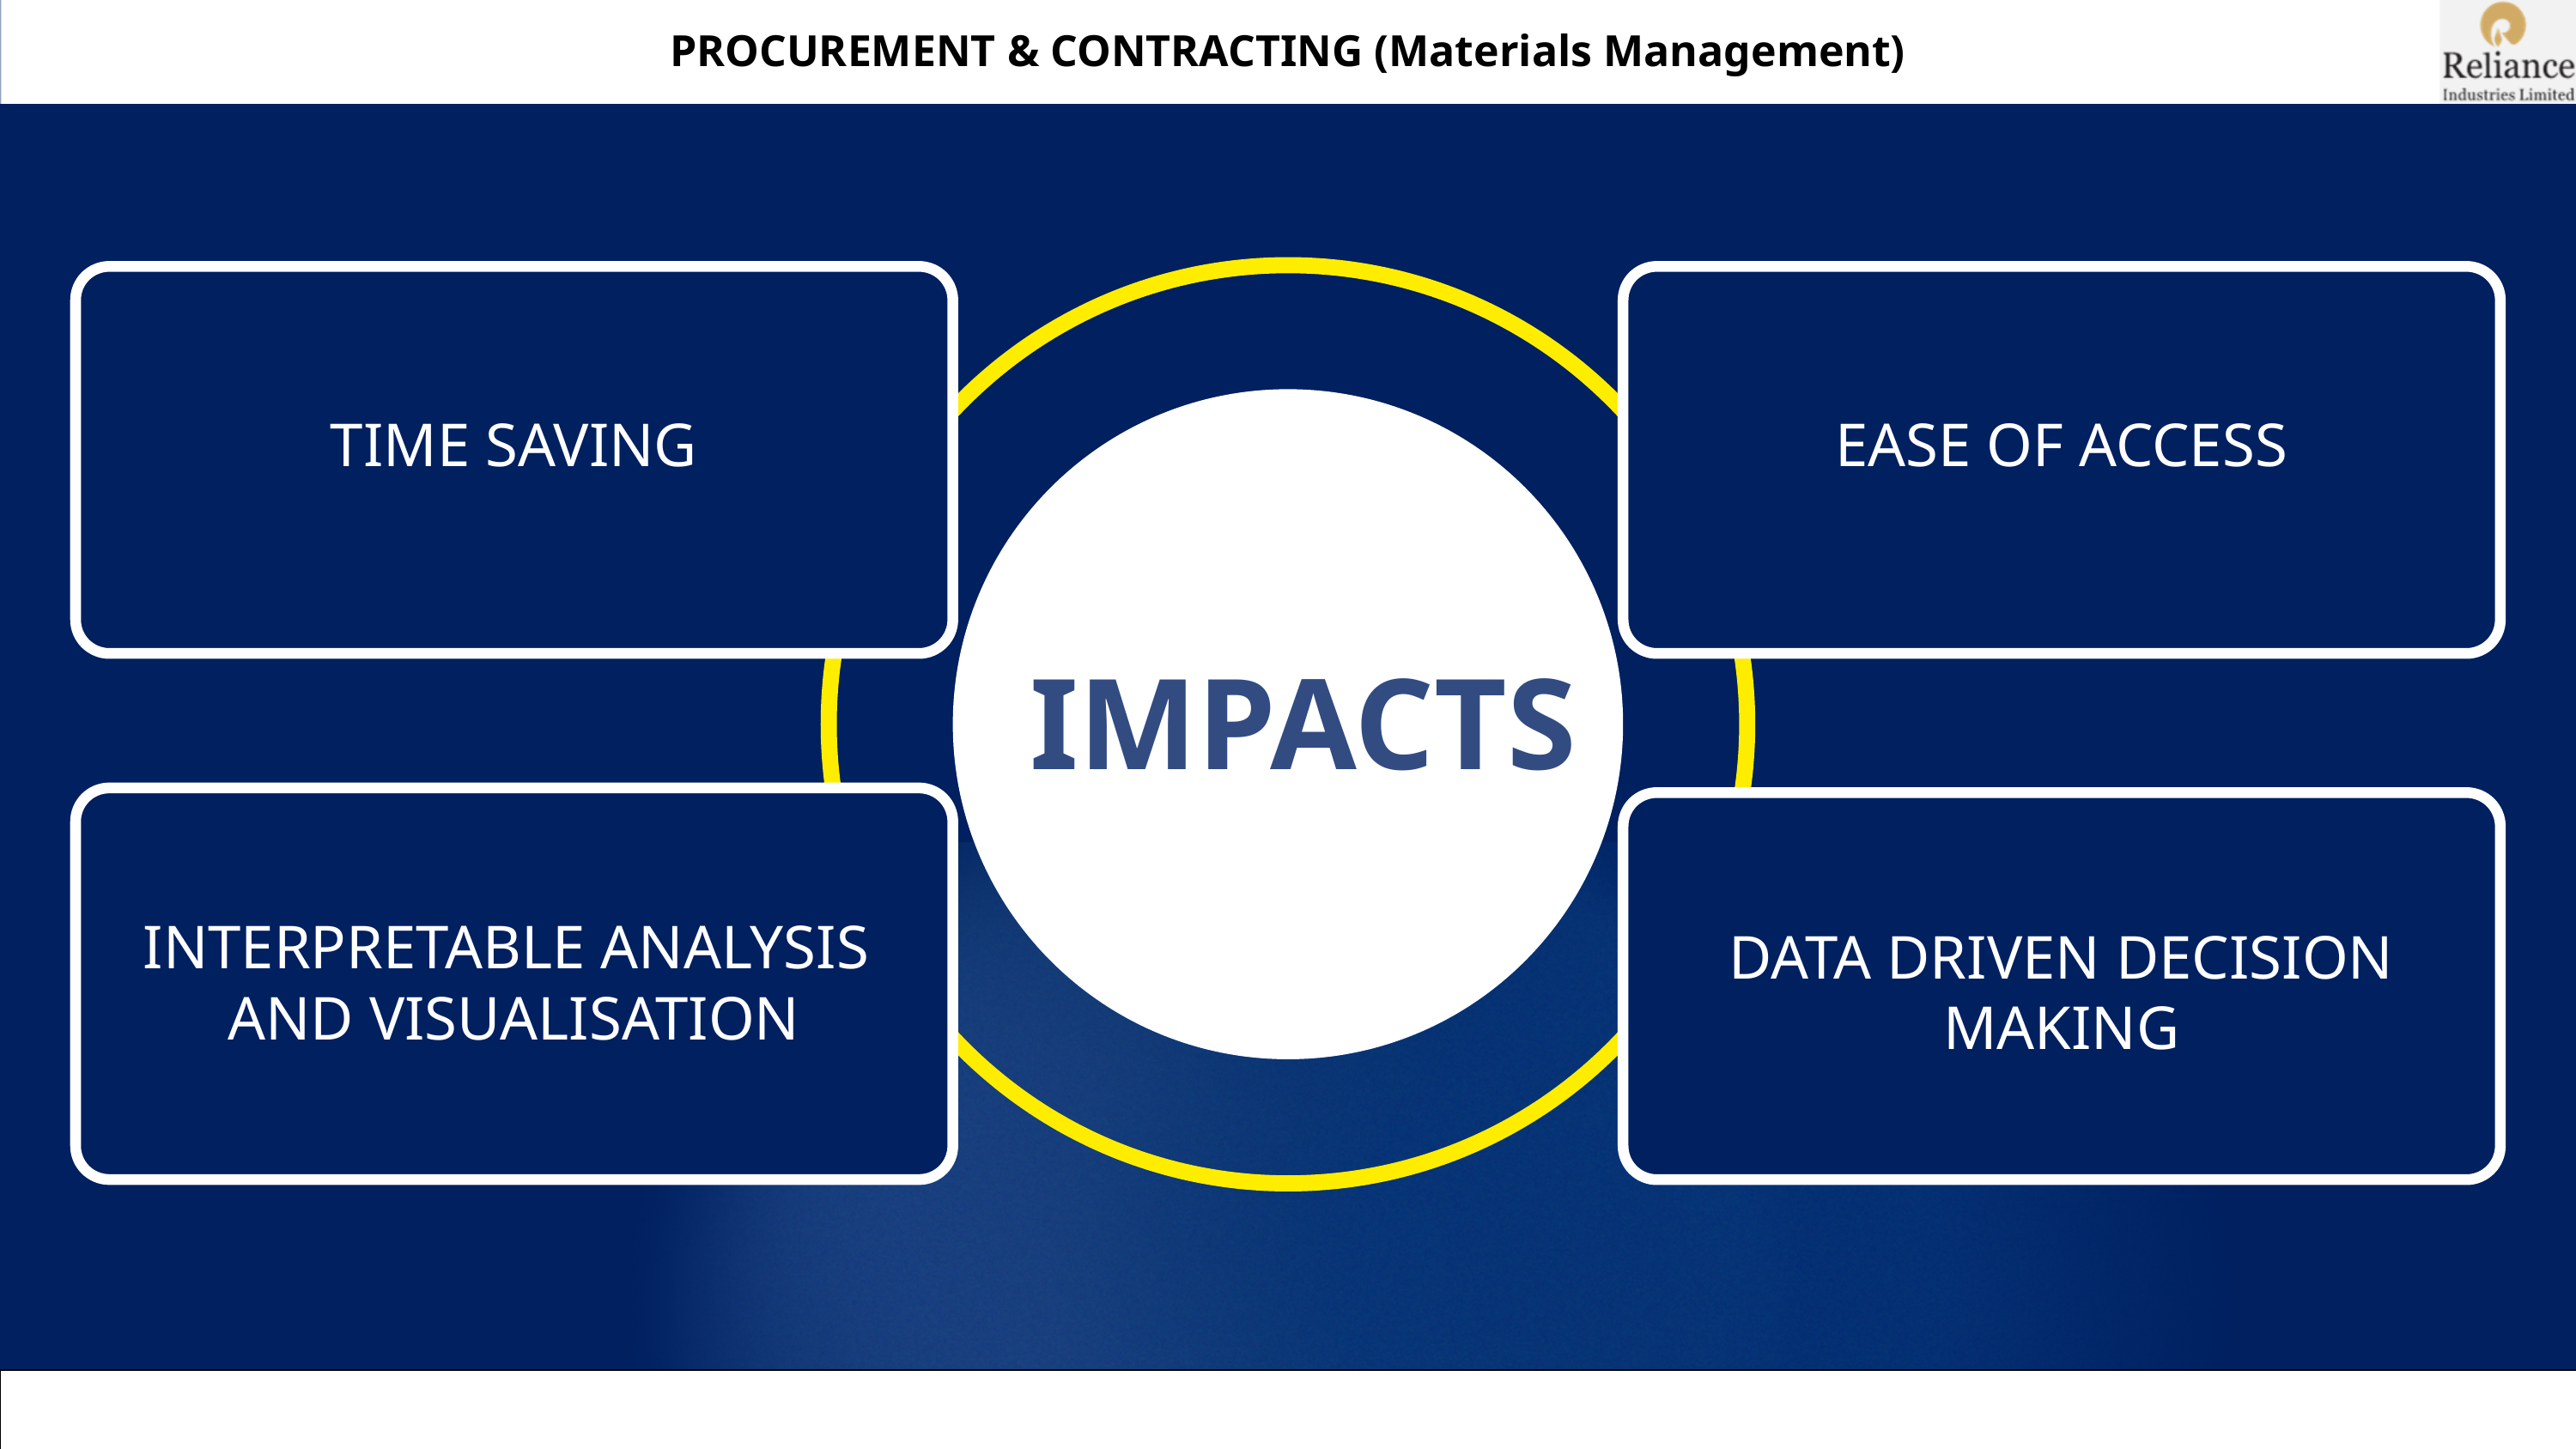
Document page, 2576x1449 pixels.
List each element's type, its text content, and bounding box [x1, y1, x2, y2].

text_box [2439, 0, 2576, 105]
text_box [598, 1186, 2249, 1369]
text_box [0, 0, 2437, 105]
text_box PROCUREMENT & CONTRACTING (Materials Management) [666, 23, 1910, 76]
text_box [828, 264, 1748, 1184]
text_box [1622, 792, 2501, 1180]
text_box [0, 1369, 2576, 1449]
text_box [1622, 266, 2501, 654]
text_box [75, 266, 953, 654]
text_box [75, 787, 953, 1180]
